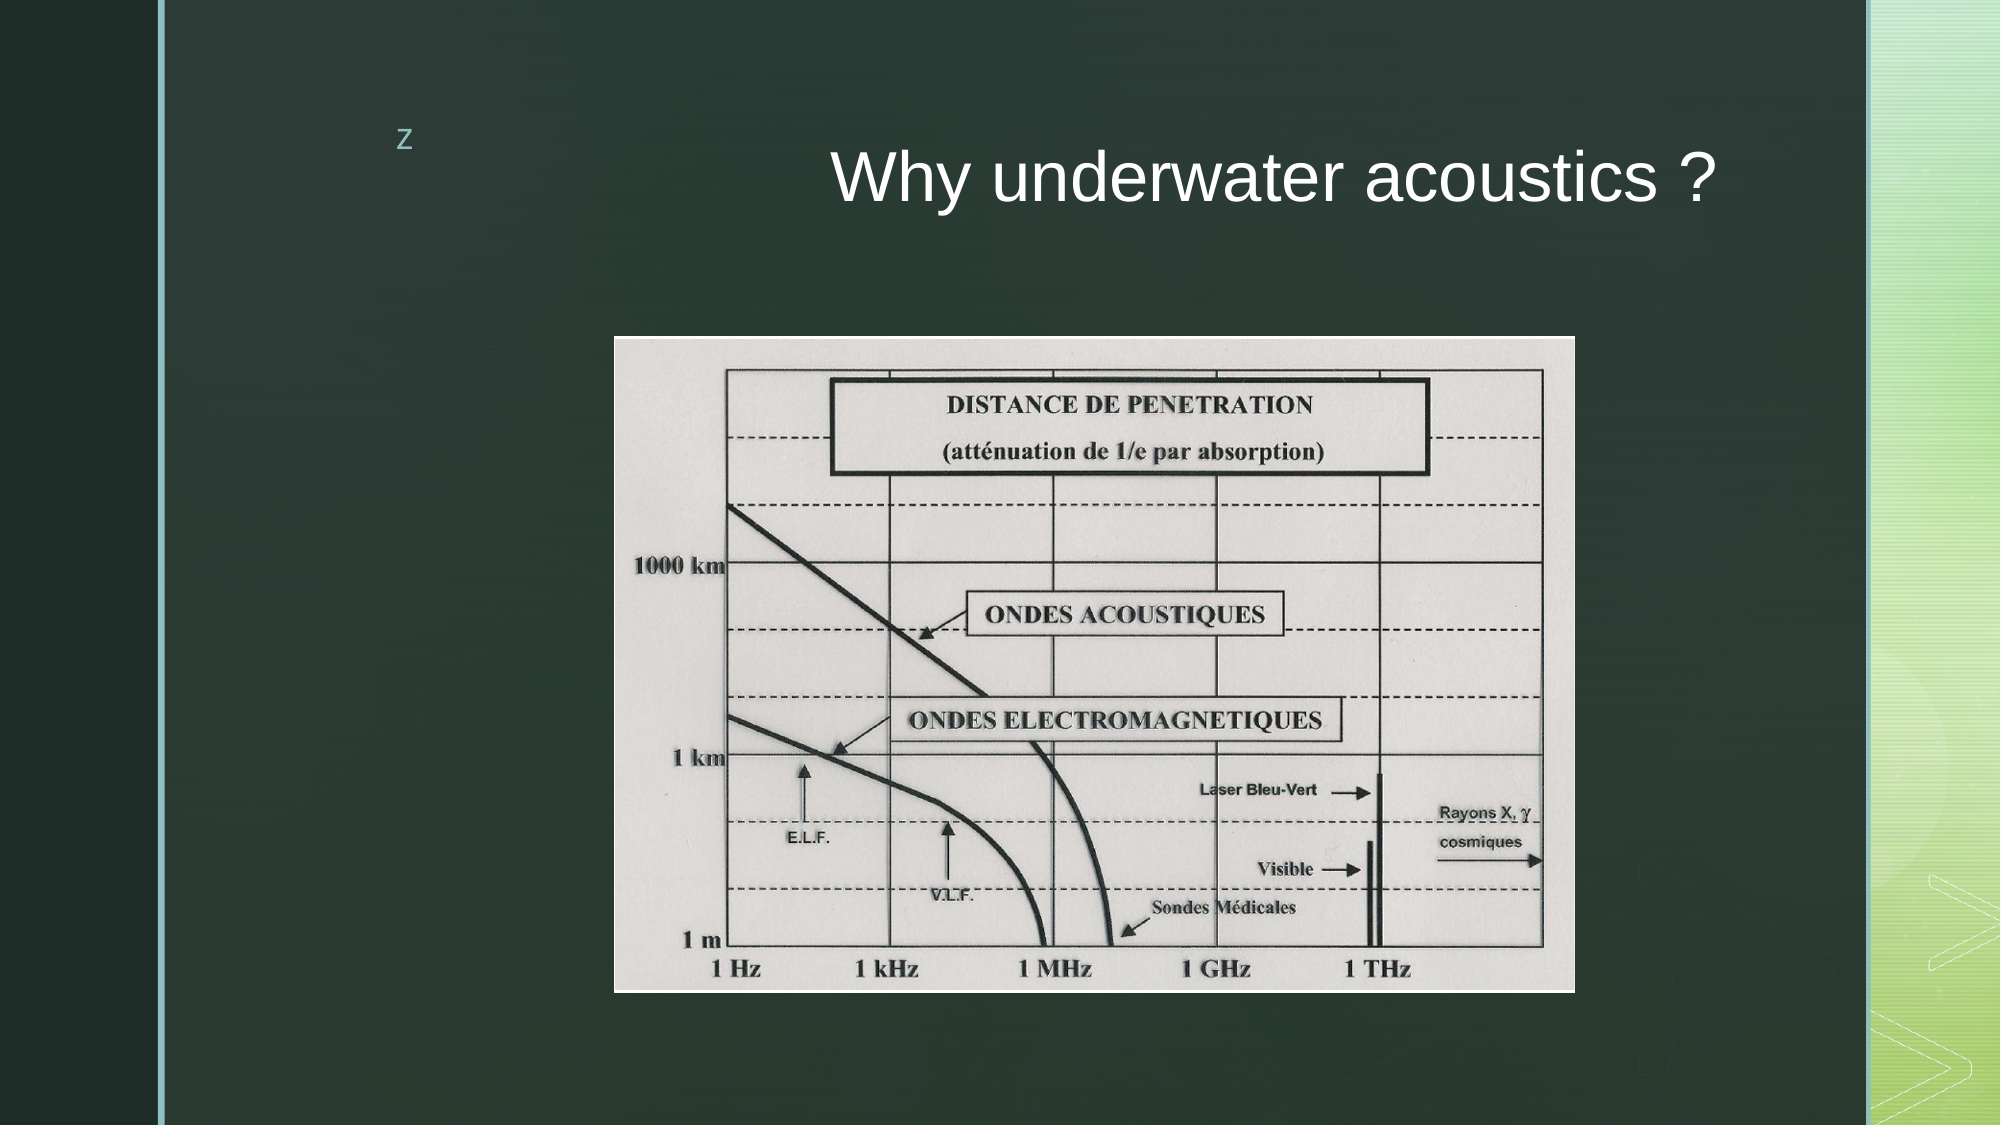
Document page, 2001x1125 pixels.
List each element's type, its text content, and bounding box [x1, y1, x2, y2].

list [614, 336, 1575, 993]
picture [1871, 0, 2001, 1125]
title Why underwater acoustics ? [428, 132, 1734, 310]
